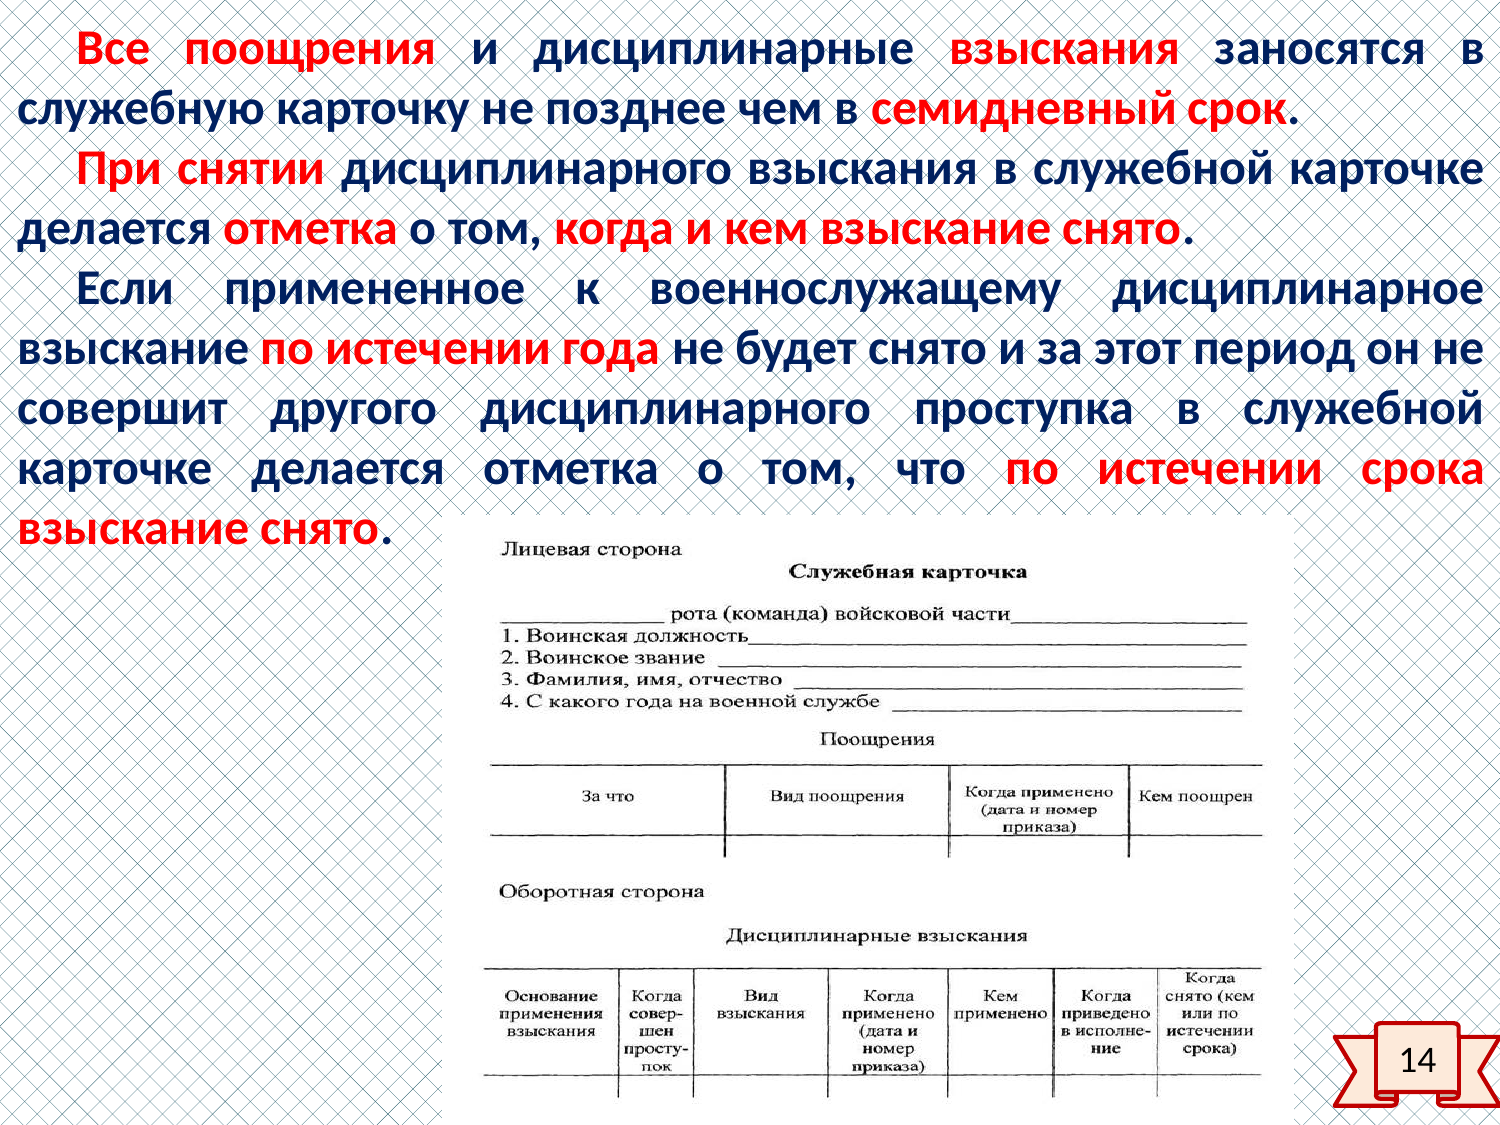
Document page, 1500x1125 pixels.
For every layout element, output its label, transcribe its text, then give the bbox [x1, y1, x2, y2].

picture [442, 514, 1294, 1125]
text_box 14 [1332, 1021, 1500, 1108]
text_box Все поощрения и дисциплинарные взыскания заносятся в служебную карточку не позднее чем в семидневный срок. При снятии дисциплинарного взыскания в служебной карточке делается отметка о том, когда и кем взыскание снято. Если примененное к военнослужащему дисциплинарное взыскание по истечении года не будет снято и за этот период он не совершит другого дисциплинарного проступка в служебной карточке делается отметка о том, что по истечении срока взыскание снято. [3, 7, 1500, 562]
